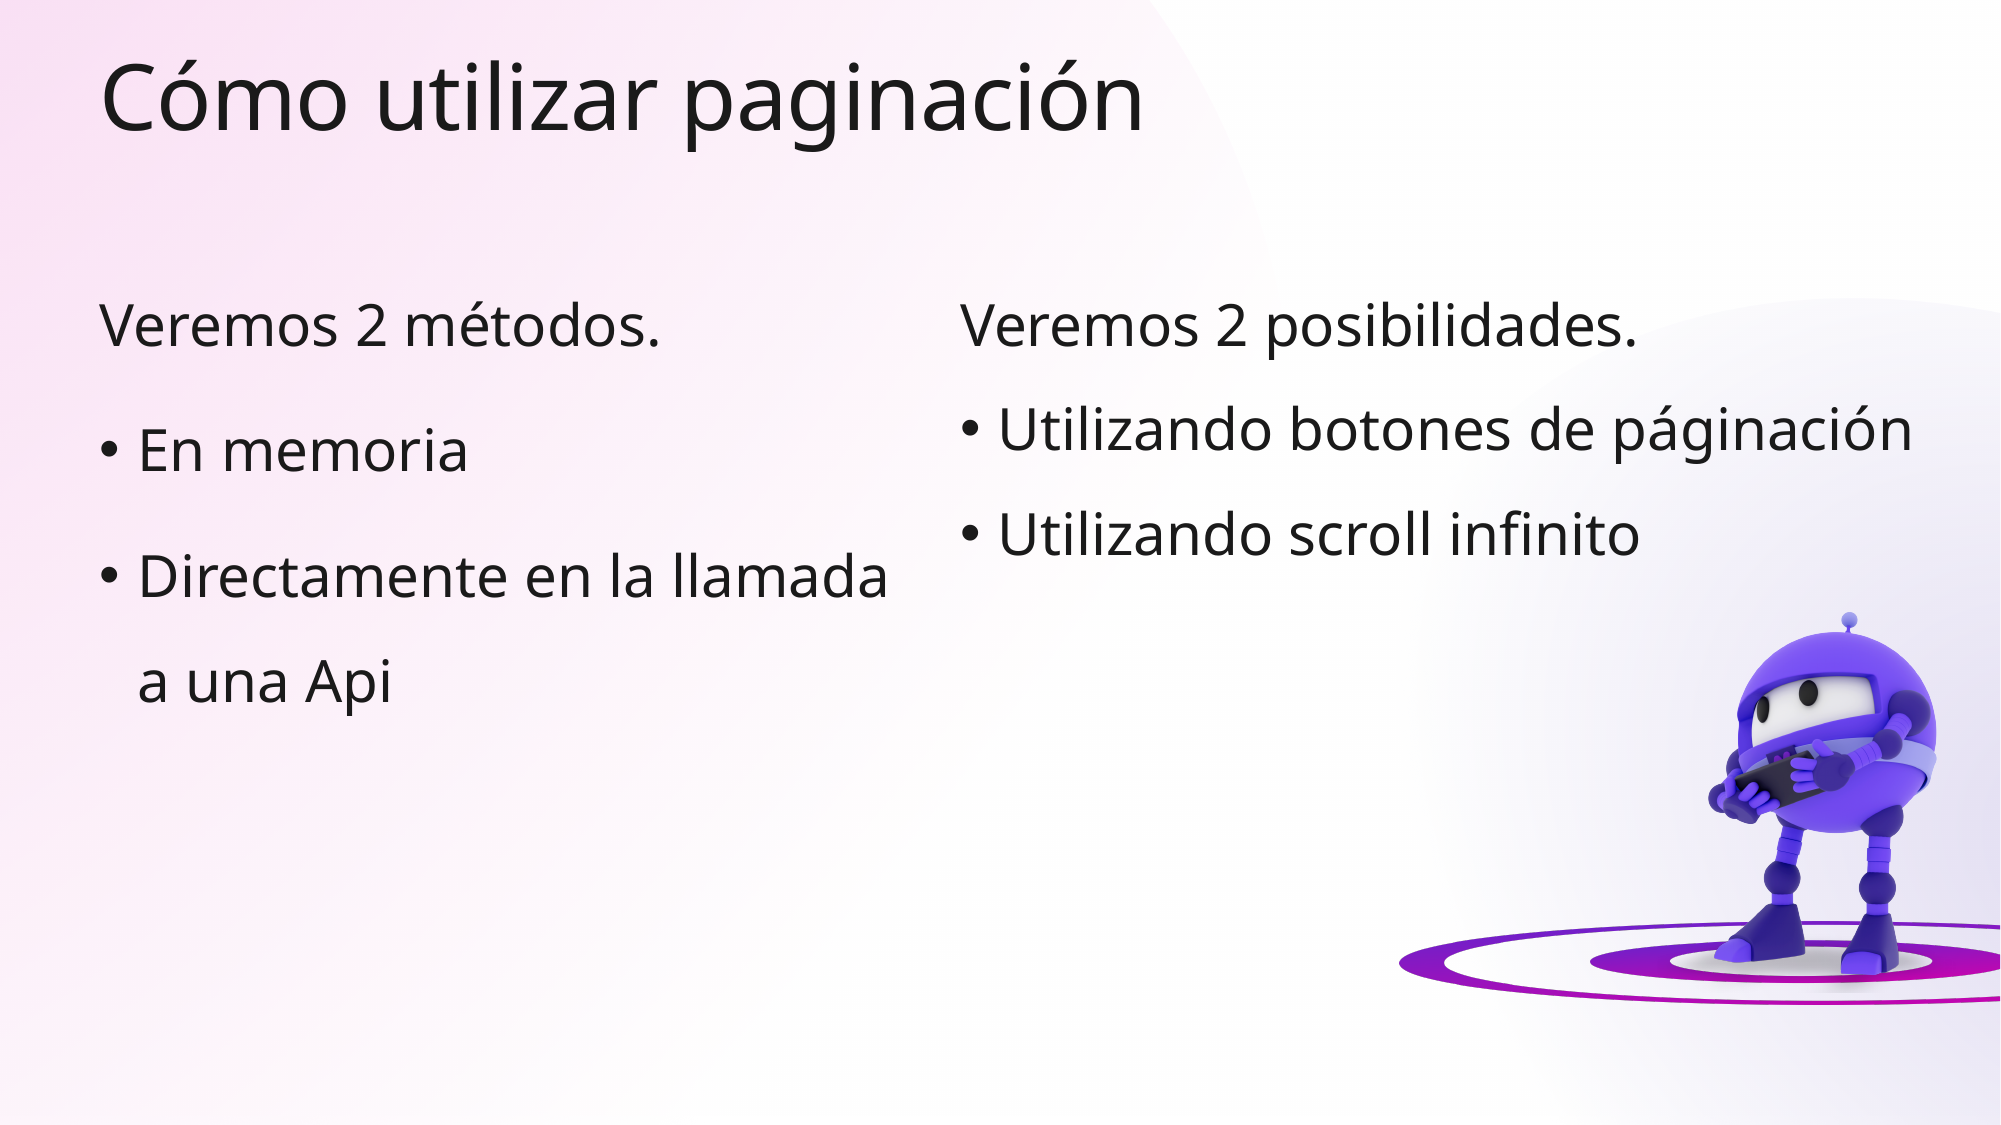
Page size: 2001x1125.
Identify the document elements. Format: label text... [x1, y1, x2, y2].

picture [0, 0, 2001, 1125]
title Cómo utilizar paginación [99, 15, 1281, 187]
list Veremos 2 métodos. En memoria Directamente en la llamada a una Api [99, 252, 923, 999]
list Veremos 2 posibilidades. Utilizando botones de páginación Utilizando scroll infinito [960, 252, 1916, 999]
